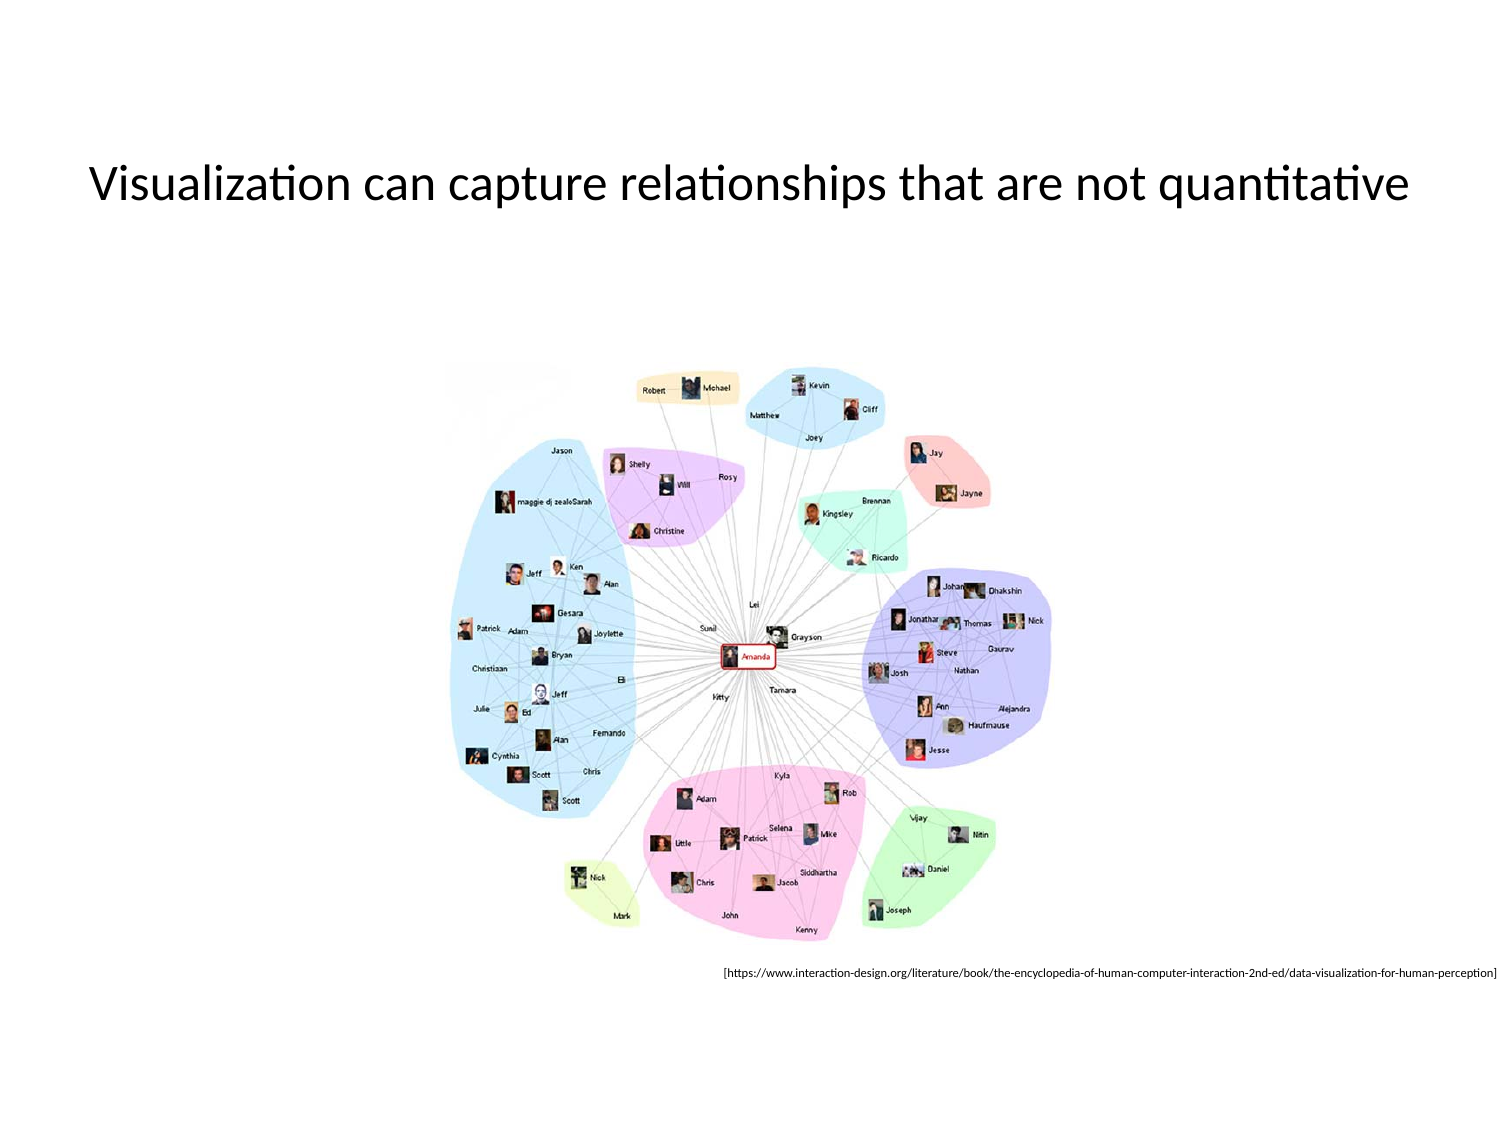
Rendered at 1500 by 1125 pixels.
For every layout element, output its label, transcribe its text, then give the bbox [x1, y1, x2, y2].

text_box [https://www.interaction-design.org/literature/book/the-encyclopedia-of-human-computer-interaction-2nd-ed/data-visualization-for-human-perception] [708, 957, 1500, 988]
title Visualization can capture relationships that are not quantitative [0, 140, 1500, 220]
picture [444, 362, 1056, 945]
